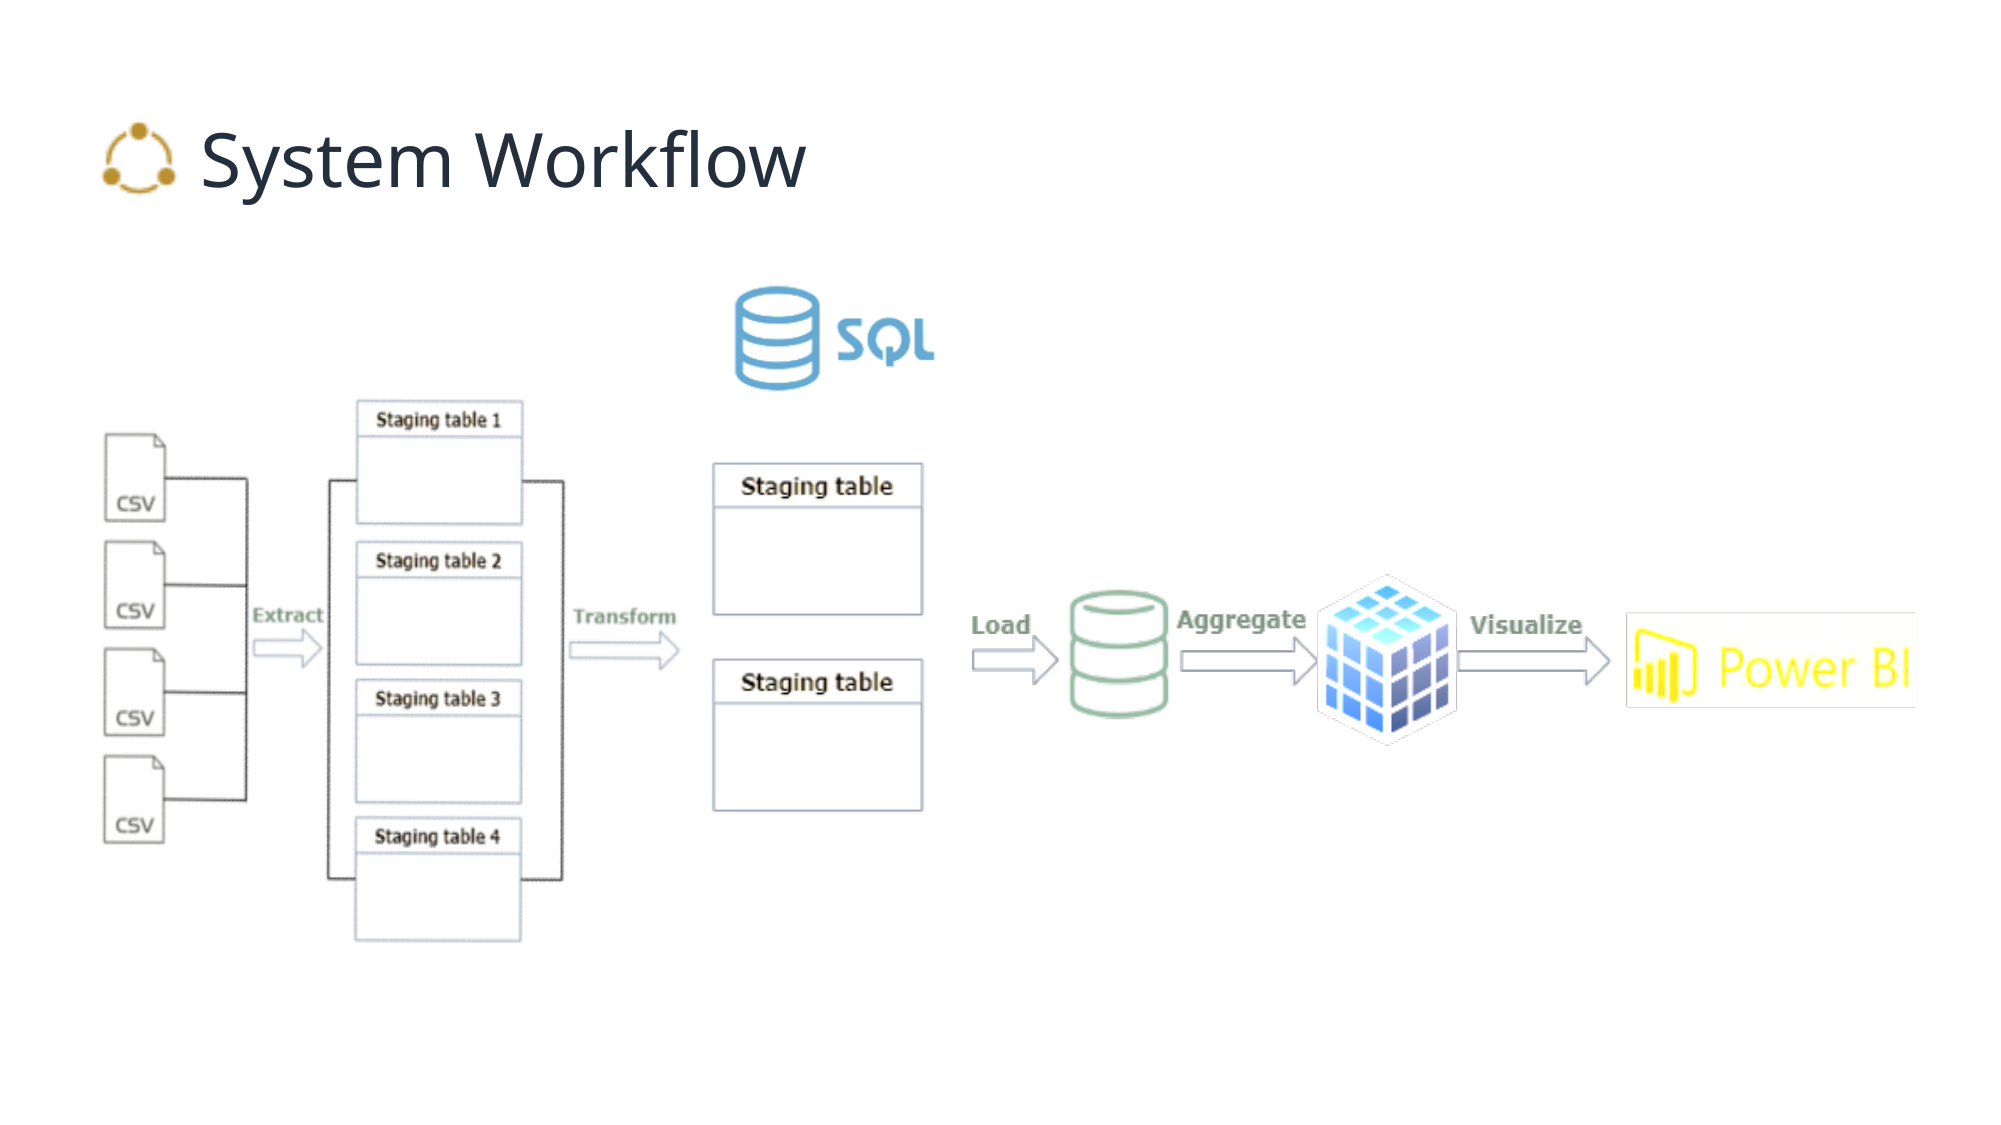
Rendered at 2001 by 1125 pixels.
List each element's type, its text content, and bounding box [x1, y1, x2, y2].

picture [962, 449, 1957, 776]
title System Workflow [185, 55, 989, 272]
picture [93, 107, 201, 223]
picture [64, 339, 701, 1046]
picture [717, 276, 941, 403]
picture [709, 449, 928, 623]
picture [709, 644, 928, 819]
